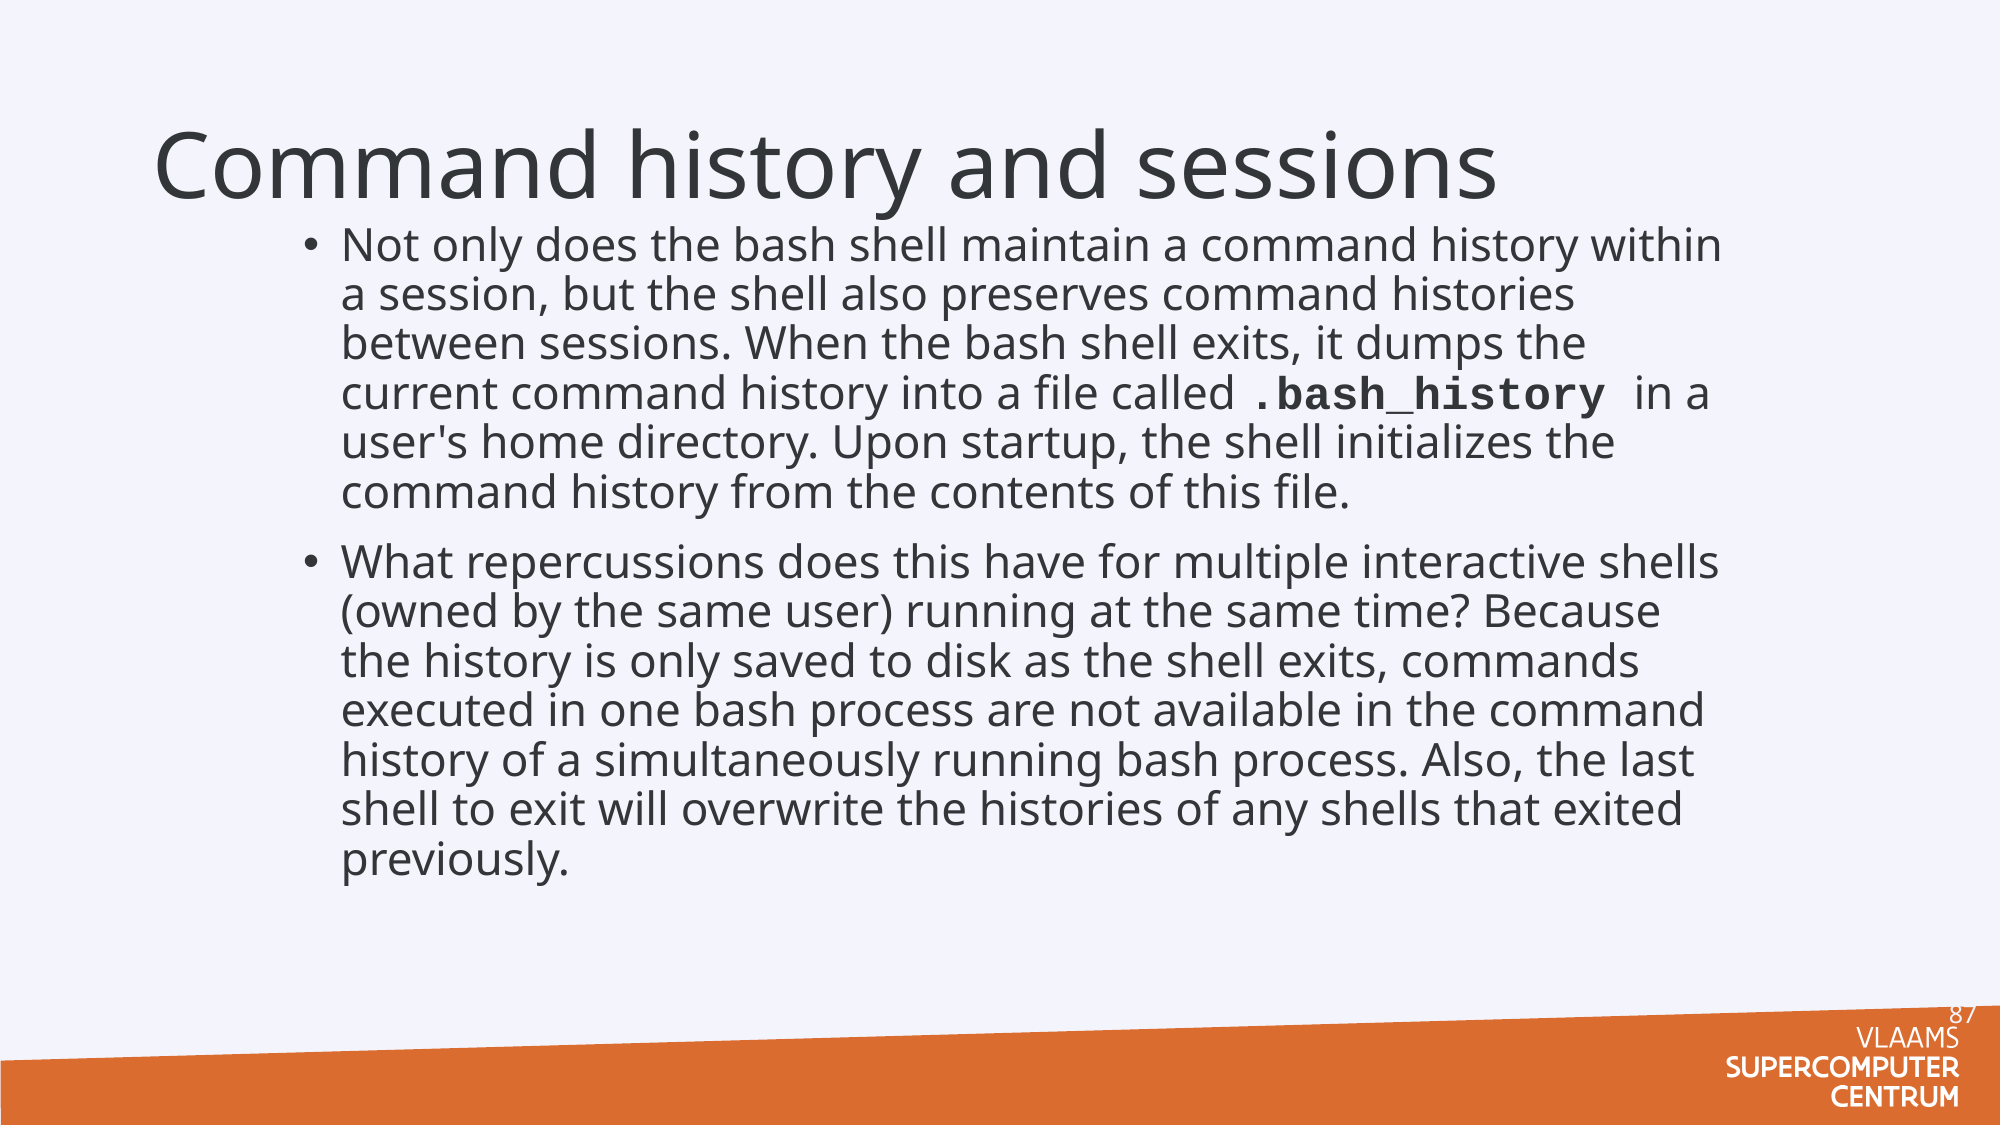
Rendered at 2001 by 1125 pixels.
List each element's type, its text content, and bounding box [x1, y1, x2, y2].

slide_number 87 [1787, 992, 1993, 1040]
title Command history and sessions [137, 59, 1863, 278]
picture [1725, 1021, 1960, 1117]
list Not only does the bash shell maintain a command history within a session, but the shell also preserves command histories between sessions. When the bash shell exits, it dumps the current command history into a file called .bash_history in a user's home directory. Upon startup, the shell initializes the command history from the contents of this file. What repercussions does this have for multiple interactive shells (owned by the same user) running at the same time? Because the history is only saved to disk as the shell exits, commands executed in one bash process are not available in the command history of a simultaneously running bash process. Also, the last shell to exit will overwrite the histories of any shells that exited previously. [303, 221, 1733, 948]
